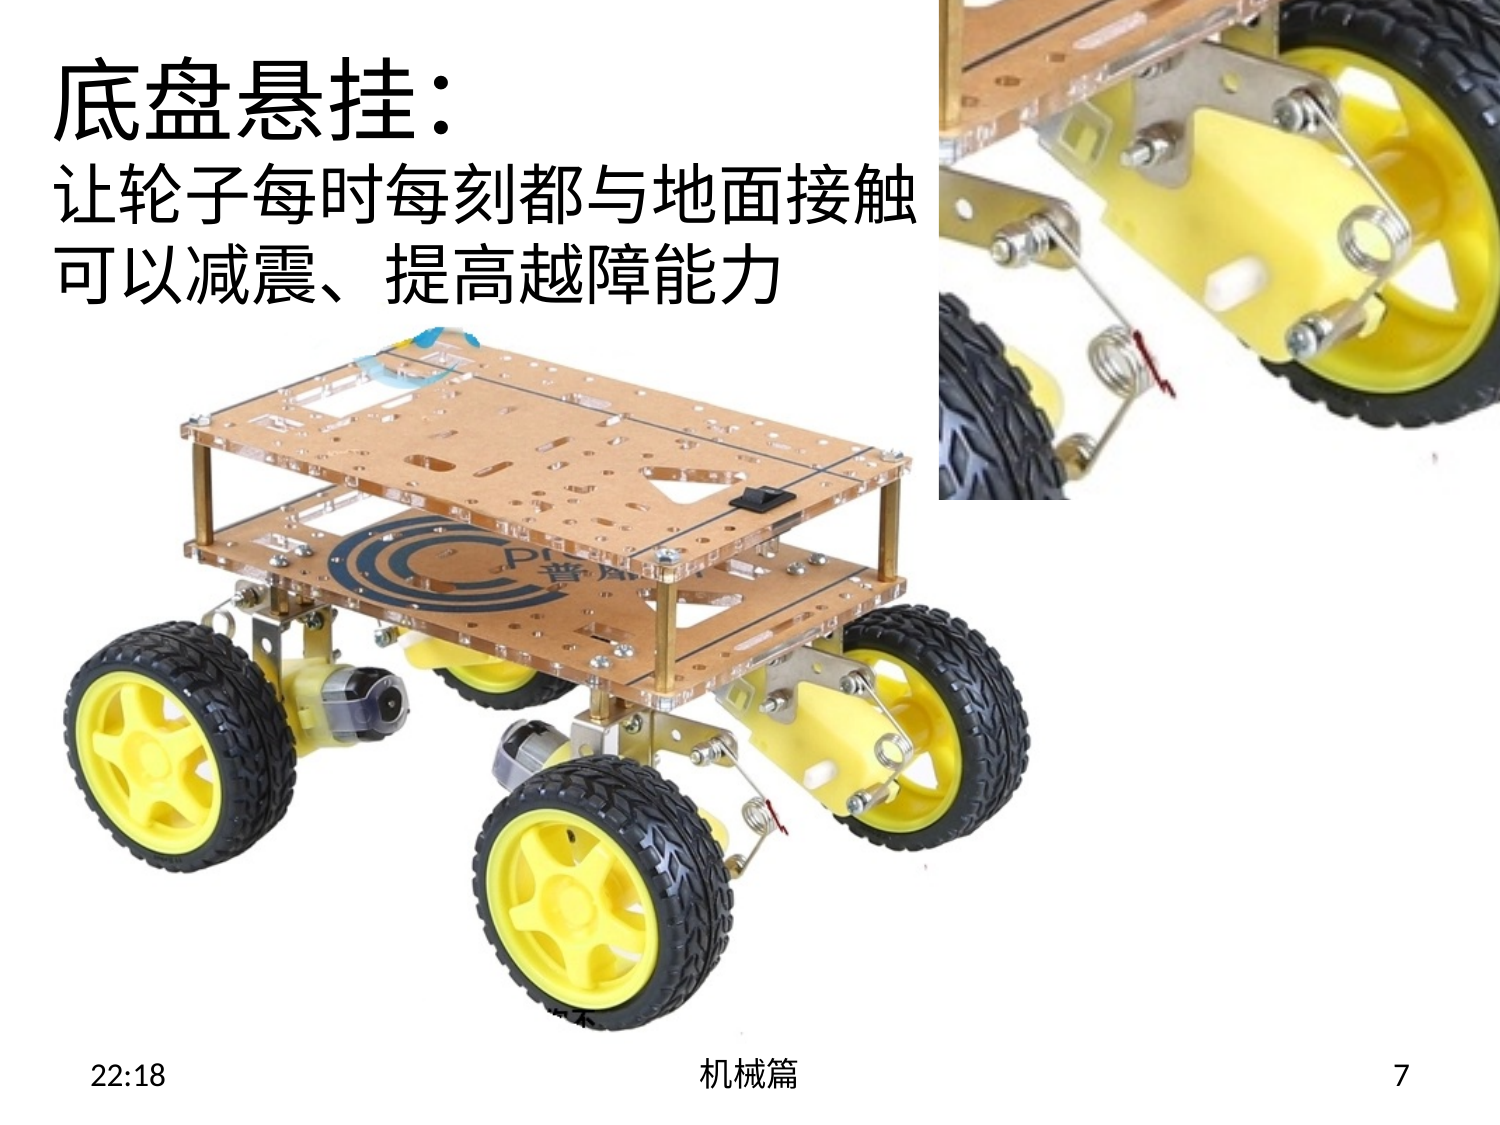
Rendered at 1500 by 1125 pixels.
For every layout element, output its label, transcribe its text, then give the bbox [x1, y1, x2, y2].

title 底盘悬挂： 让轮子每时每刻都与地面接触 可以减震、提高越障能力 [36, 7, 933, 305]
footer 机械篇 [512, 1059, 988, 1103]
slide_number 7 [1074, 1042, 1425, 1103]
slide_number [75, 1059, 425, 1103]
picture [40, 0, 1500, 1052]
